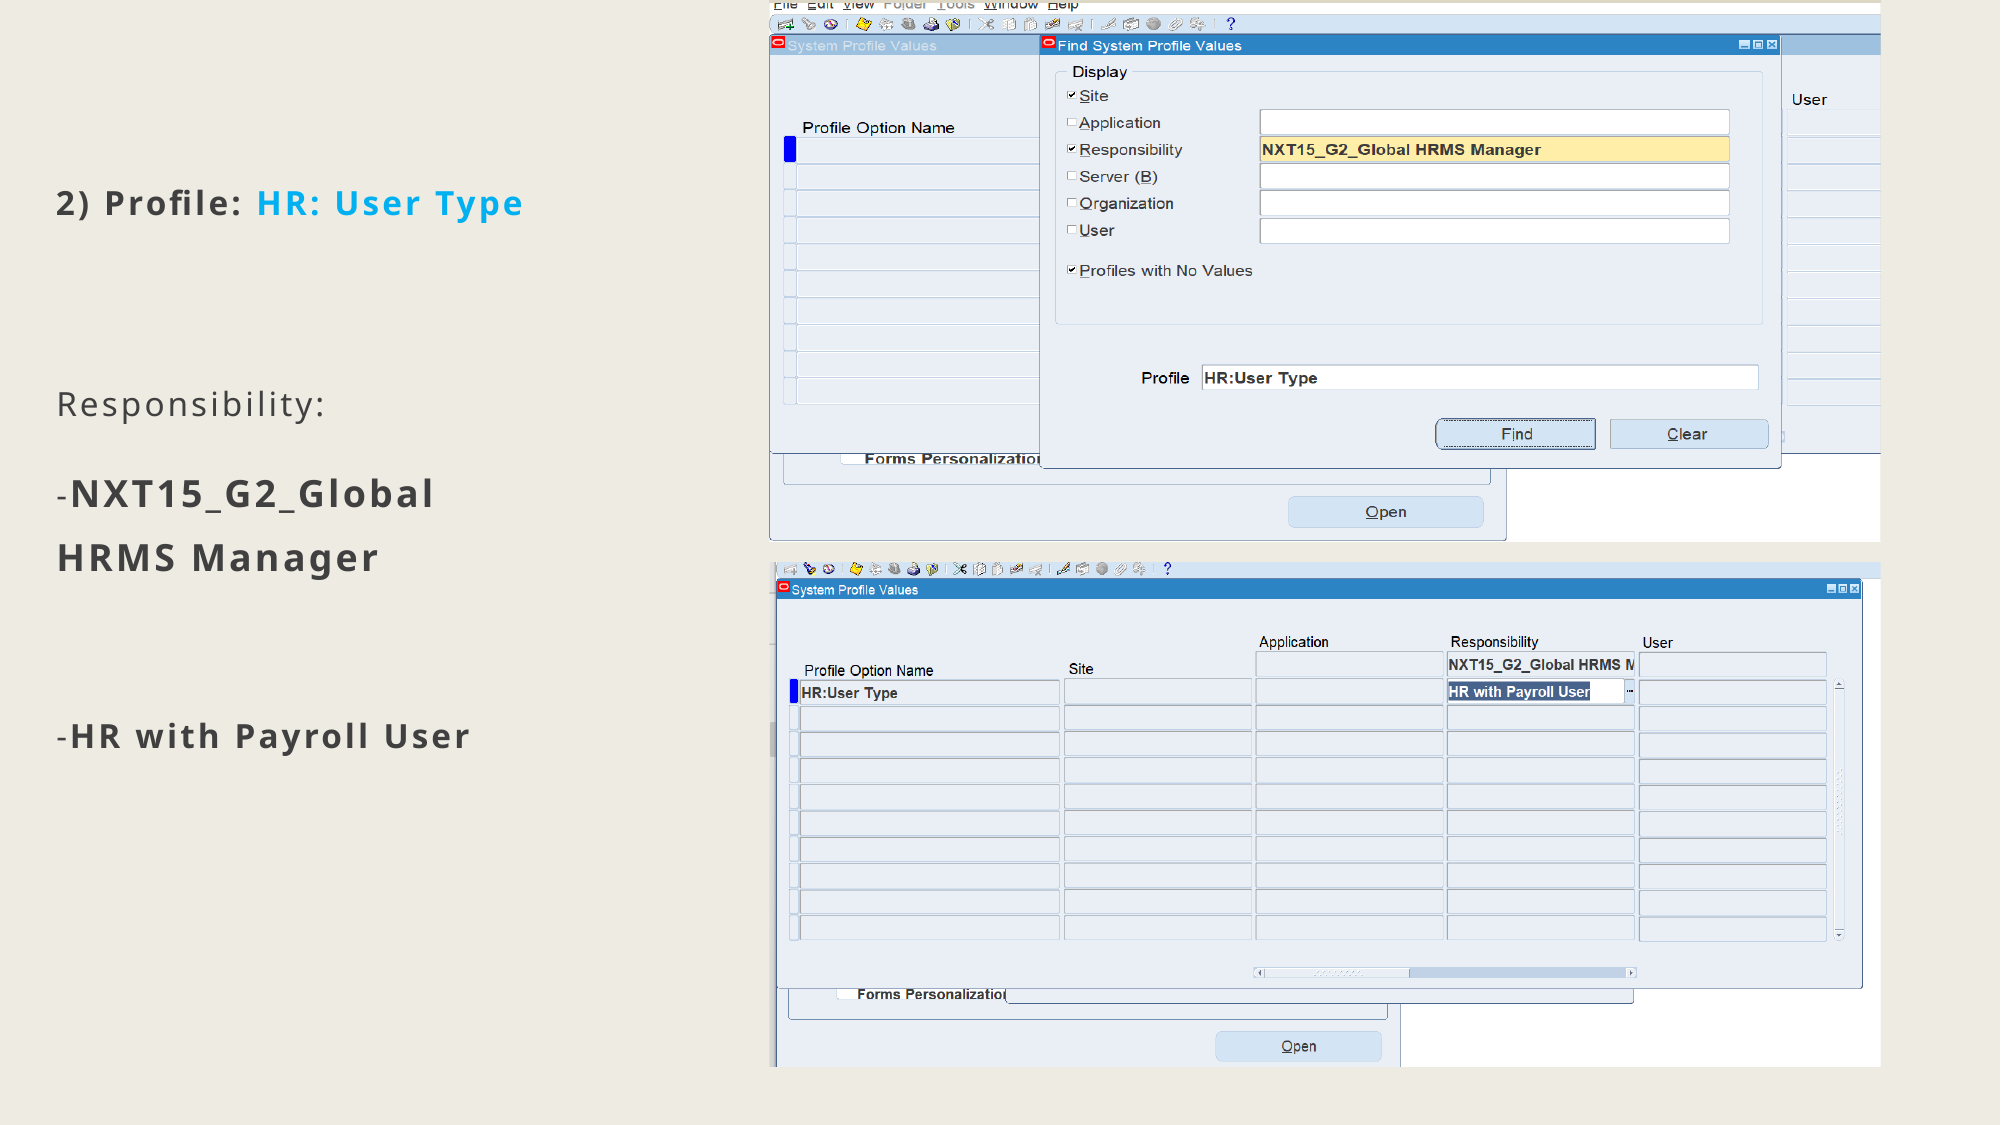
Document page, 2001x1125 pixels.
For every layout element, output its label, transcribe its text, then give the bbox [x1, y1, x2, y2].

picture [769, 562, 1881, 1067]
title 2) Profile: HR: User Type [37, 75, 568, 334]
list Responsibility: -NXT15_G2_Global HRMS Manager -HR with Payroll User [38, 349, 568, 891]
picture [769, 0, 1881, 542]
